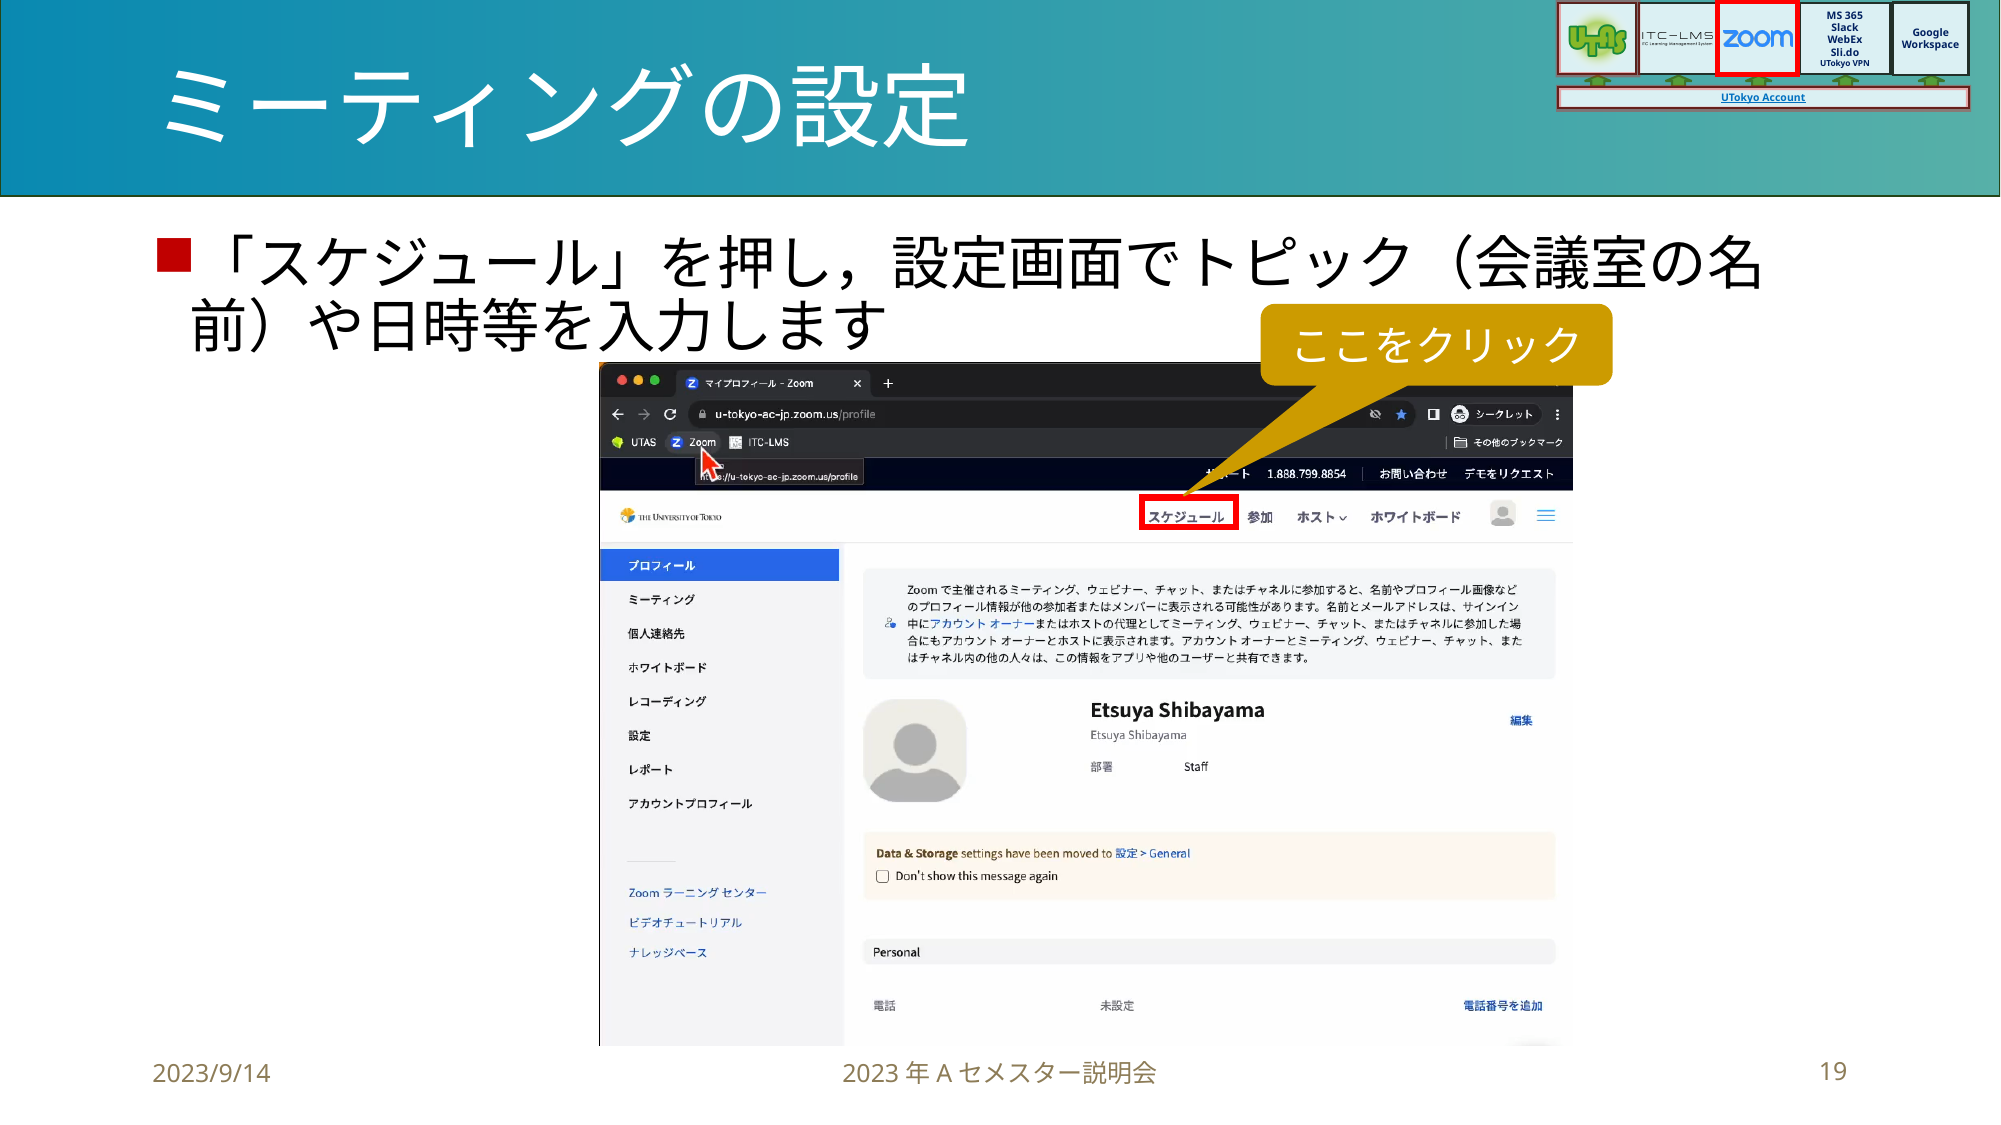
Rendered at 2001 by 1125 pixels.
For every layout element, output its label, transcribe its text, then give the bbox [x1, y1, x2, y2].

footer 2023年Aセメスター説明会 [662, 1047, 1338, 1103]
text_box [1558, 1, 1969, 110]
title ミーティングの設定 [137, 2, 1863, 220]
text_box ここをクリック [1260, 303, 1613, 386]
slide_number 19 [1412, 1042, 1863, 1103]
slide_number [137, 1042, 588, 1103]
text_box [598, 361, 1574, 1047]
list 「スケジュール」を押し，設定画面でトピック（会議室の名前）や日時等を入力します [137, 226, 1863, 1043]
